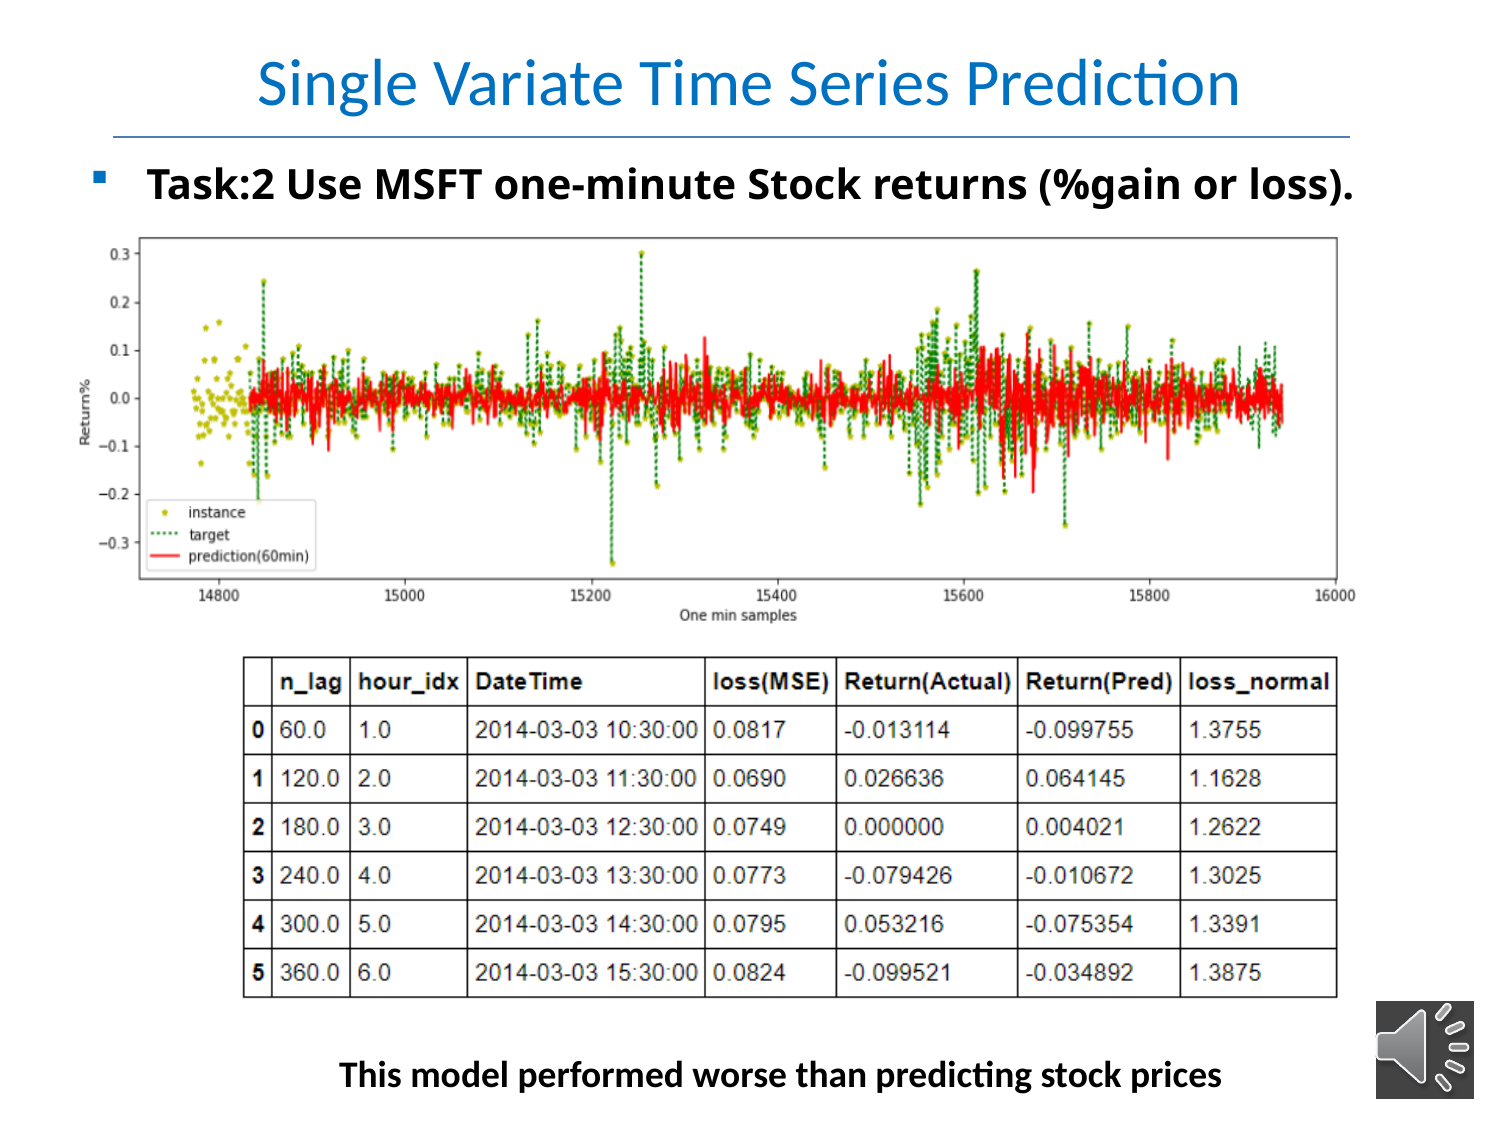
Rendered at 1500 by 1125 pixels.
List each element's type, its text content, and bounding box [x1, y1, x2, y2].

title Single Variate Time Series Prediction [75, 19, 1425, 138]
list Task:2 Use MSFT one-minute Stock returns (%gain or loss). [75, 149, 1425, 1025]
picture [237, 648, 1345, 1006]
slide_number 8 [1074, 1042, 1369, 1103]
picture [74, 222, 1363, 632]
picture [1374, 999, 1476, 1101]
footer This model performed worse than predicting stock prices [262, 1042, 1074, 1103]
